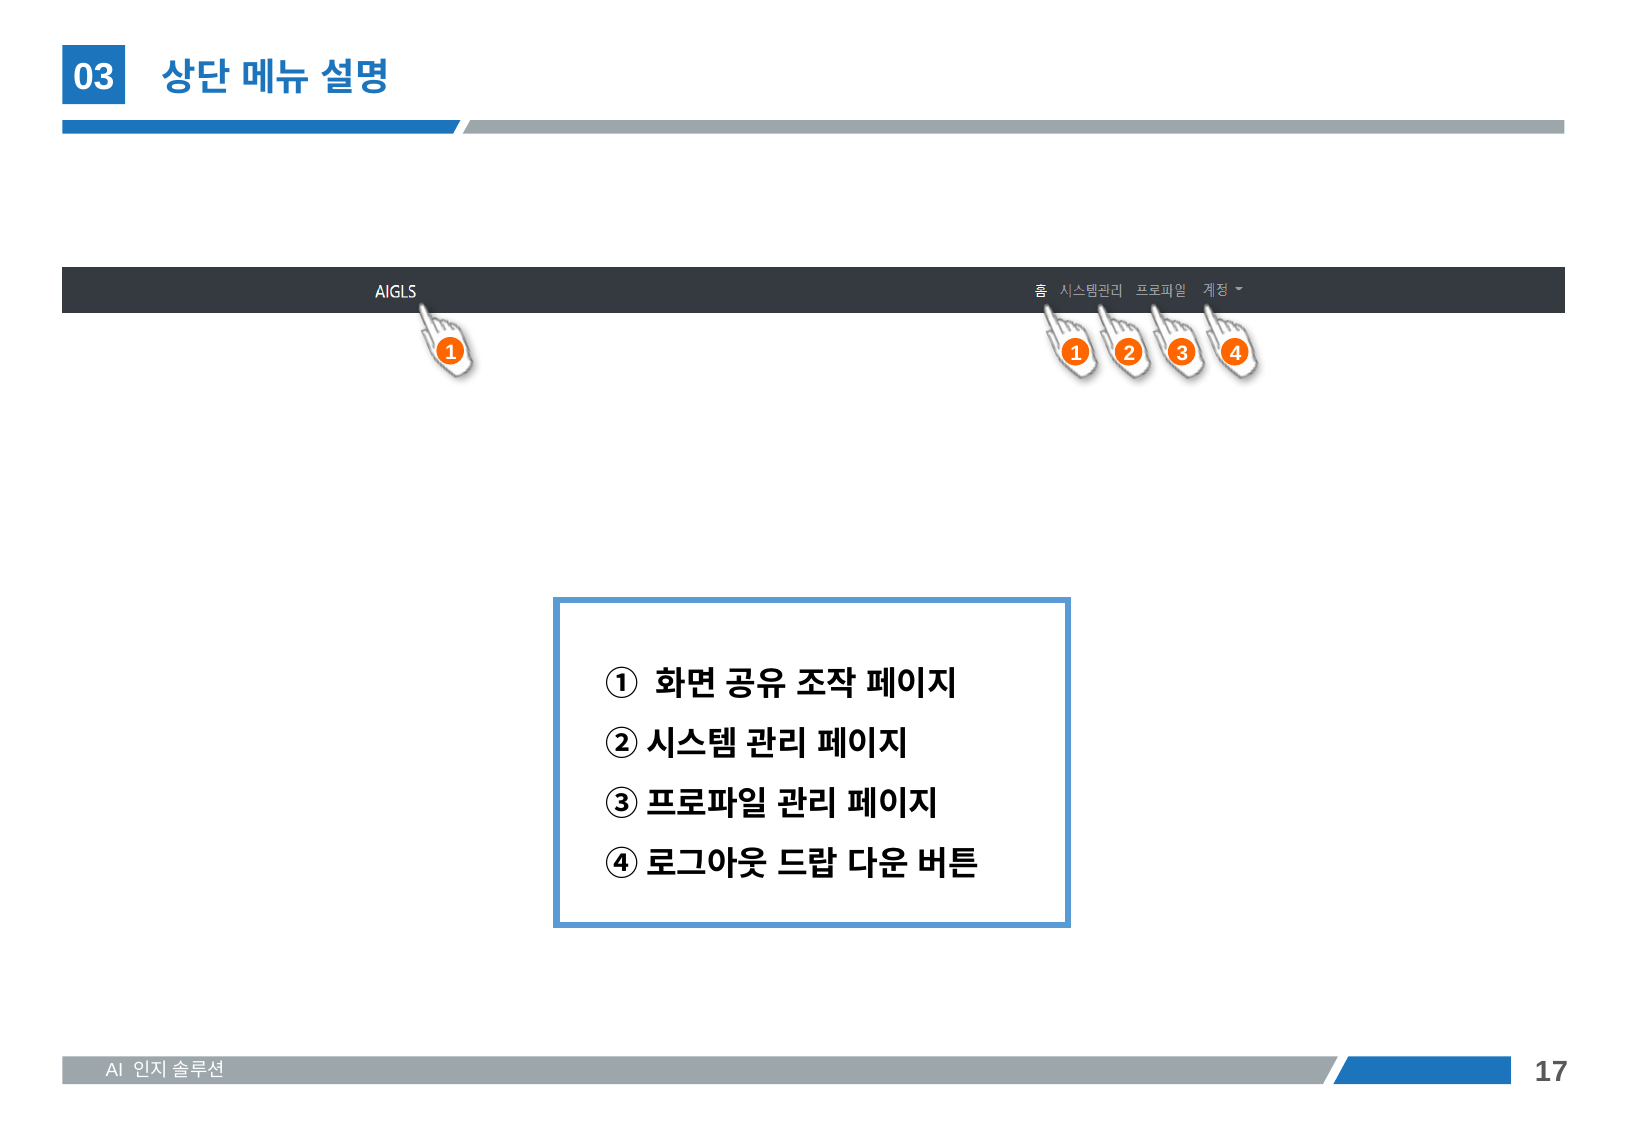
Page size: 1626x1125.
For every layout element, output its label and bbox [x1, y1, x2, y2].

text_box [1156, 298, 1196, 381]
text_box [1050, 298, 1090, 381]
text_box [1103, 298, 1143, 381]
text_box [56, 44, 1581, 1088]
text_box [1210, 298, 1249, 381]
text_box [425, 297, 464, 380]
